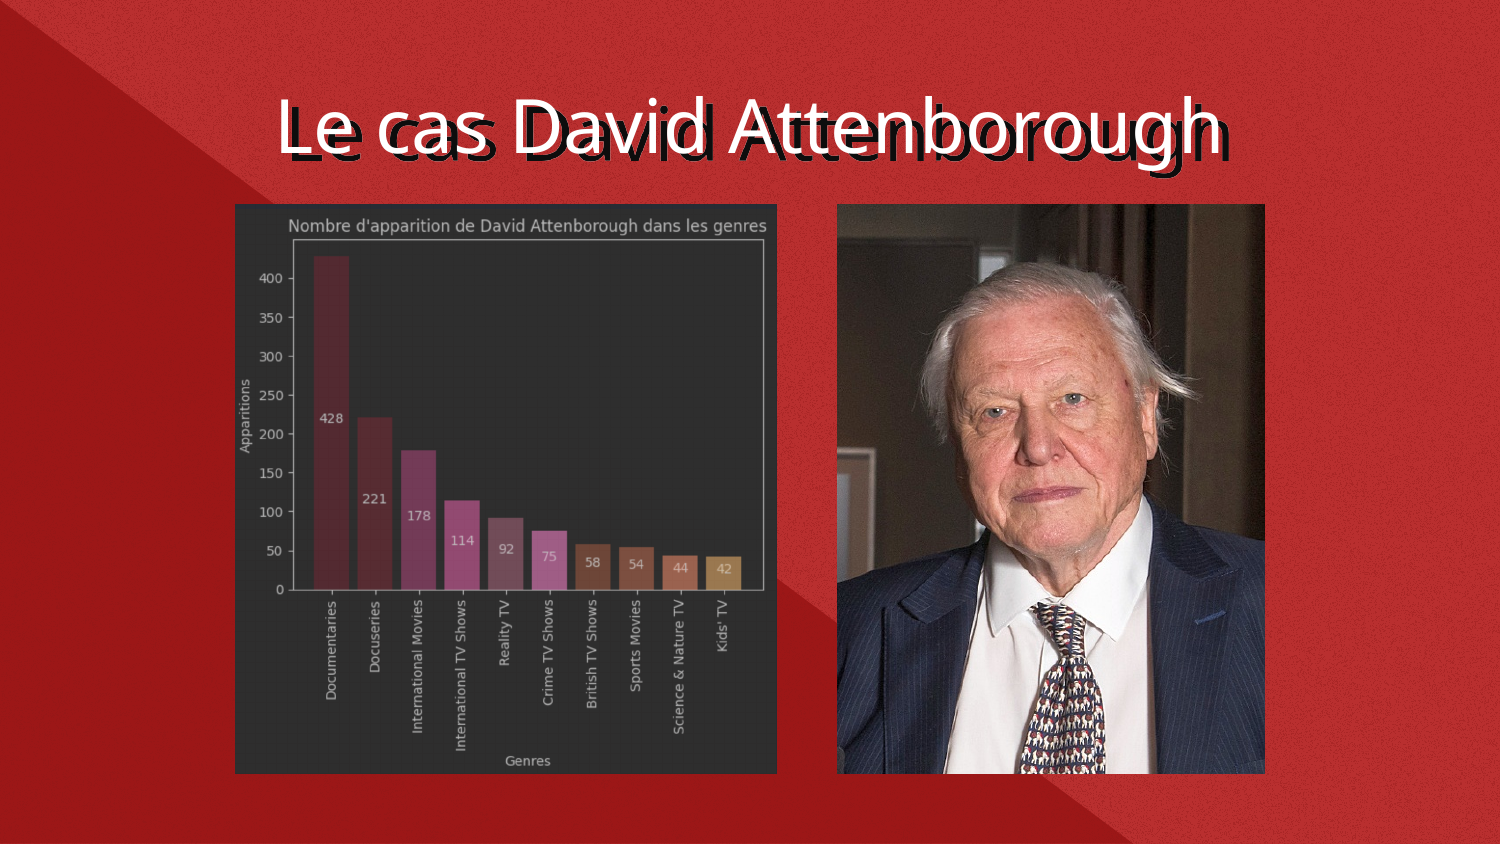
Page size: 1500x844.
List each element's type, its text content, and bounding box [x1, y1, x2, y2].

picture [836, 204, 1265, 774]
picture [235, 204, 777, 774]
title Le cas David Attenborough [118, 63, 1382, 161]
